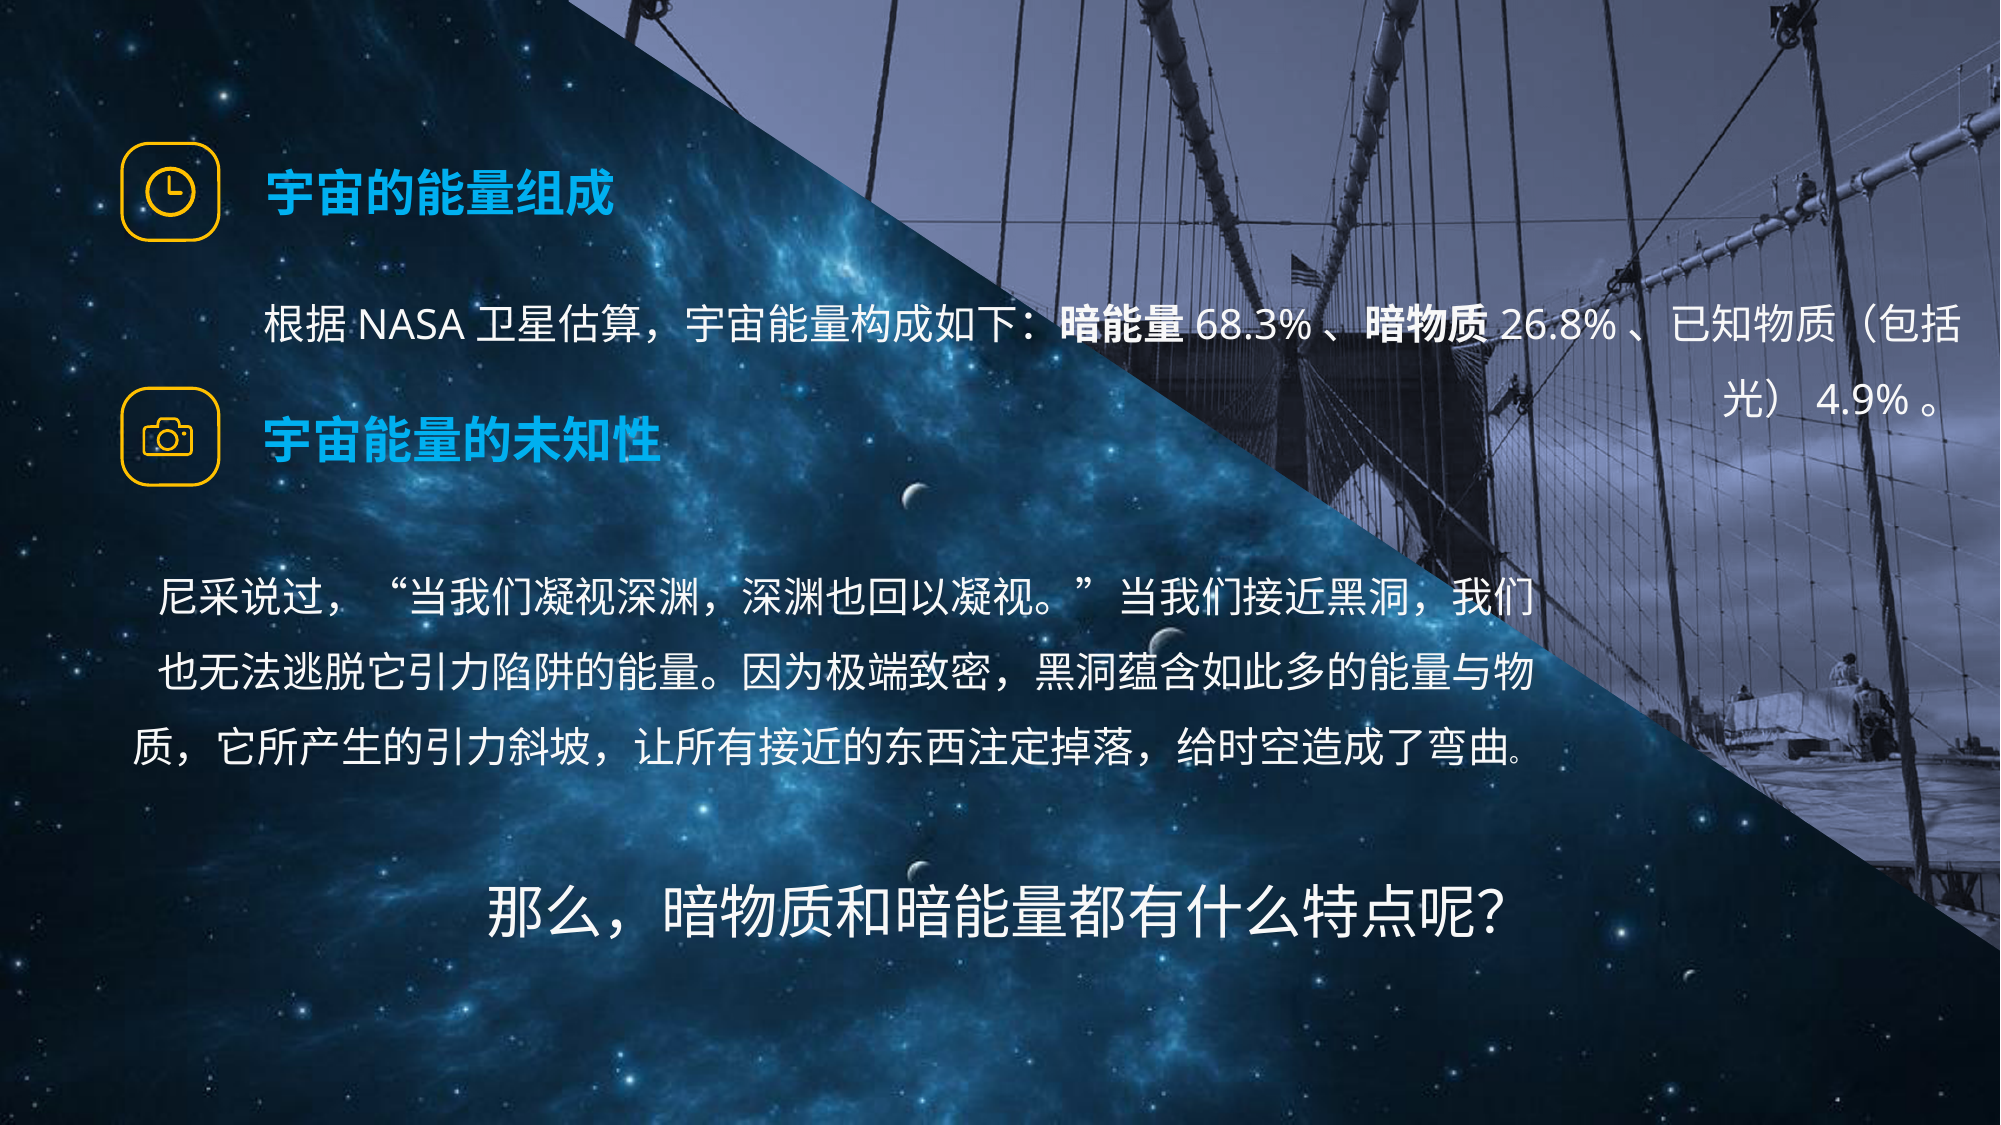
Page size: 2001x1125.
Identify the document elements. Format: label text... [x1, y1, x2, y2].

text_box 根据NASA卫星估算，宇宙能量构成如下：暗能量68.3%、暗物质26.8%、已知物质（包括光）4.9%。 [121, 265, 1962, 431]
text_box 尼采说过，“当我们凝视深渊，深渊也回以凝视。”当我们接近黑洞，我们也无法逃脱它引力陷阱的能量。因为极端致密，黑洞蕴含如此多的能量与物质，它所产生的引力斜坡，让所有接近的东西注定掉落，给时空造成了弯曲。 那么，暗物质和暗能量都有什么特点呢？ [122, 537, 1535, 953]
picture [0, 0, 2000, 1125]
text_box 宇宙能量的未知性 [218, 400, 663, 476]
text_box [120, 142, 220, 242]
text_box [145, 166, 196, 218]
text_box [142, 417, 193, 456]
text_box 宇宙的能量组成 [257, 153, 616, 229]
text_box [120, 387, 220, 487]
text_box [567, 0, 2000, 952]
